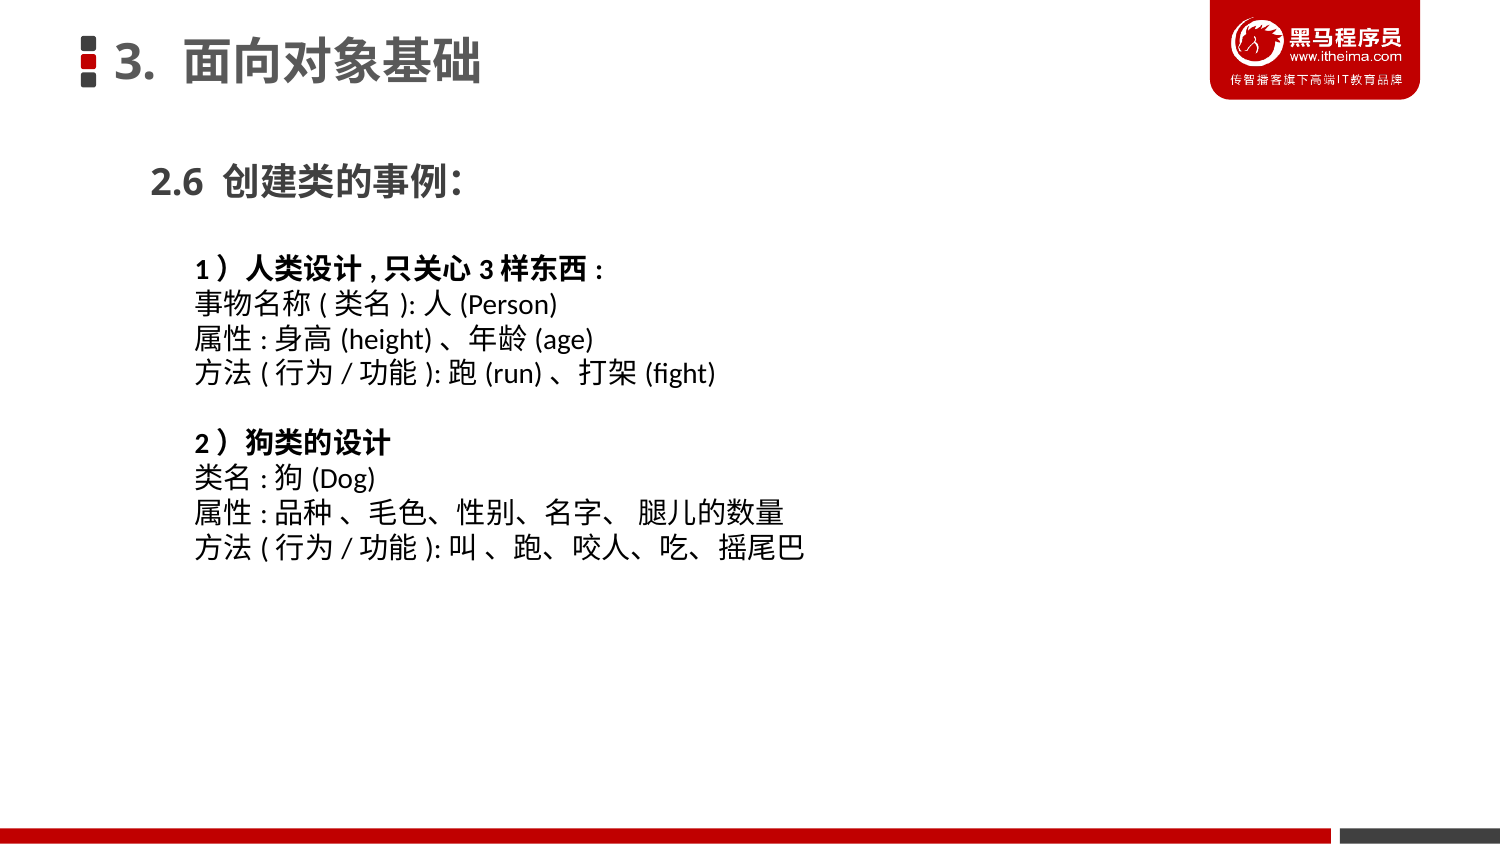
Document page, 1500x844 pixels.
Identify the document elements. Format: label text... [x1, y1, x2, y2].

text_box 1）人类设计,只关心3样东西: 事物名称(类名):人(Person) 属性:身高(height)、年龄(age) 方法(行为/功能):跑(run)、打架(fight) 2）狗类的设计 类名:狗(Dog) 属性:品种 、毛色、性别、名字、 腿儿的数量 方法(行为/功能):叫 、跑、咬人、吃、摇尾巴 [179, 242, 821, 607]
text_box 3. 面向对象基础 [103, 0, 987, 130]
text_box 2.6 创建类的事例： [135, 150, 1069, 210]
picture [1212, 8, 1421, 94]
